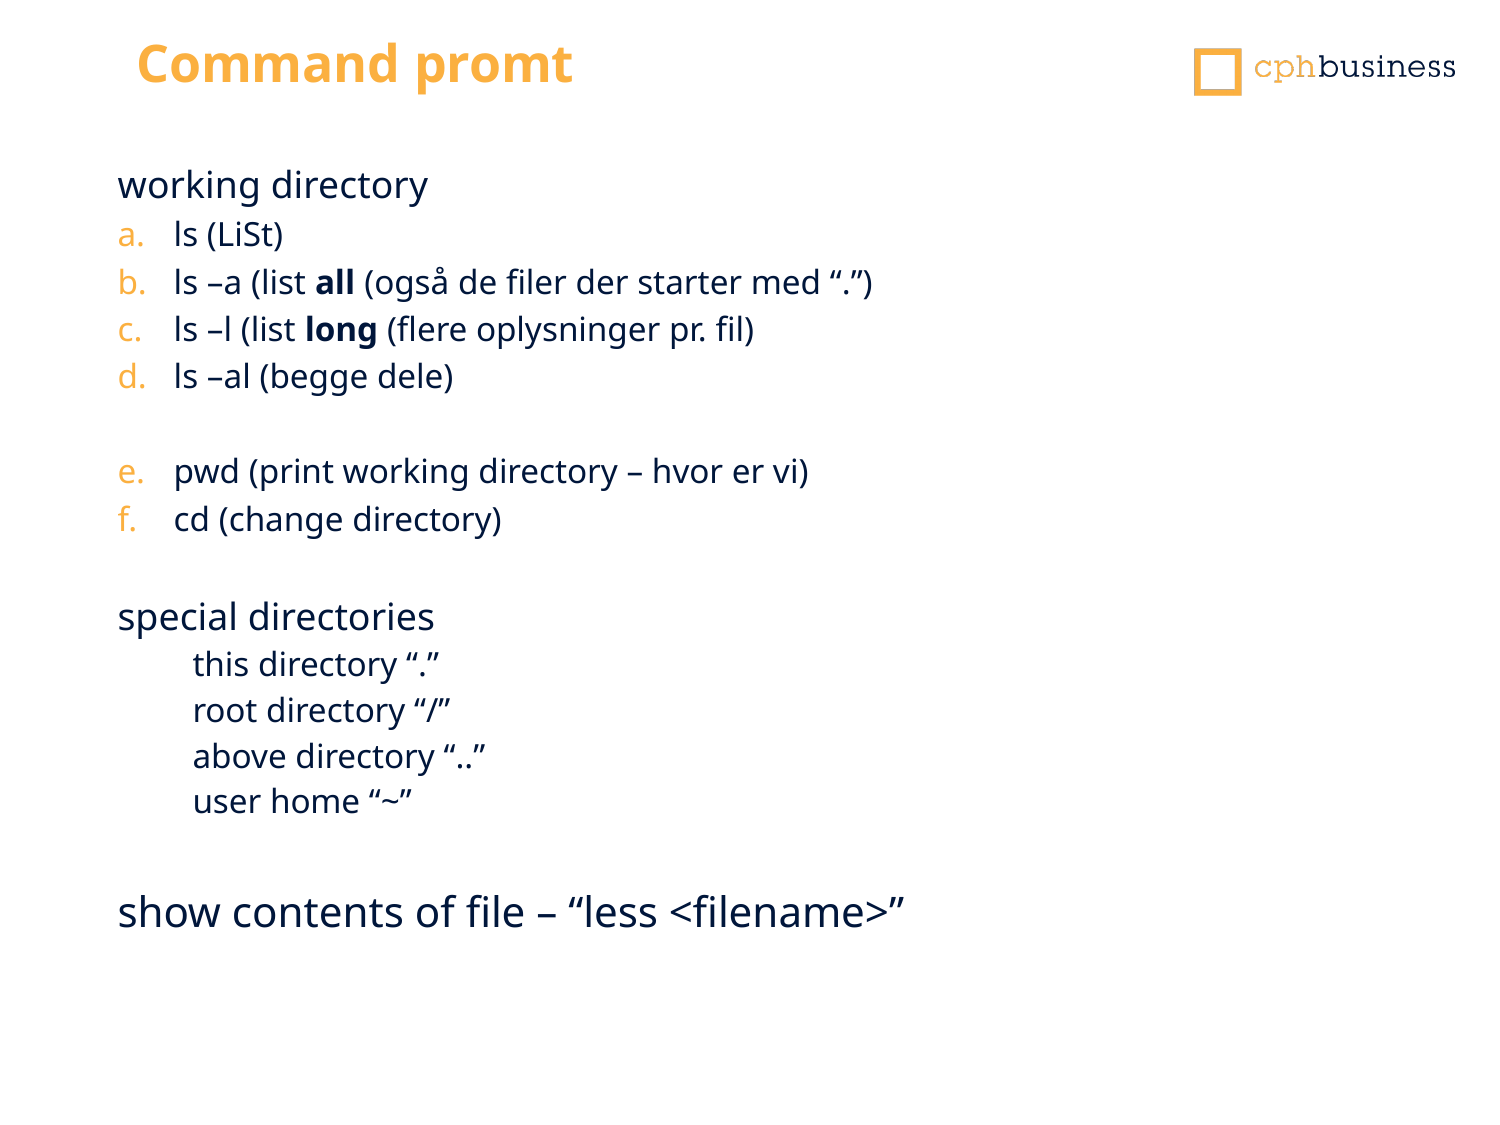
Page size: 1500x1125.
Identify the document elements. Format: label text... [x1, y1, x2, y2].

picture [1147, 1, 1500, 143]
list Command promt [83, 15, 1411, 120]
list working directory ls (LiSt) ls –a (list all (også de filer der starter med “.”) ls –l (list long (flere oplysninger pr. fil) ls –al (begge dele) pwd (print working directory – hvor er vi) cd (change directory) special directories this directory “.” root directory “/” above directory “..” user home “~” show contents of file – “less <filename>” [83, 146, 1411, 954]
